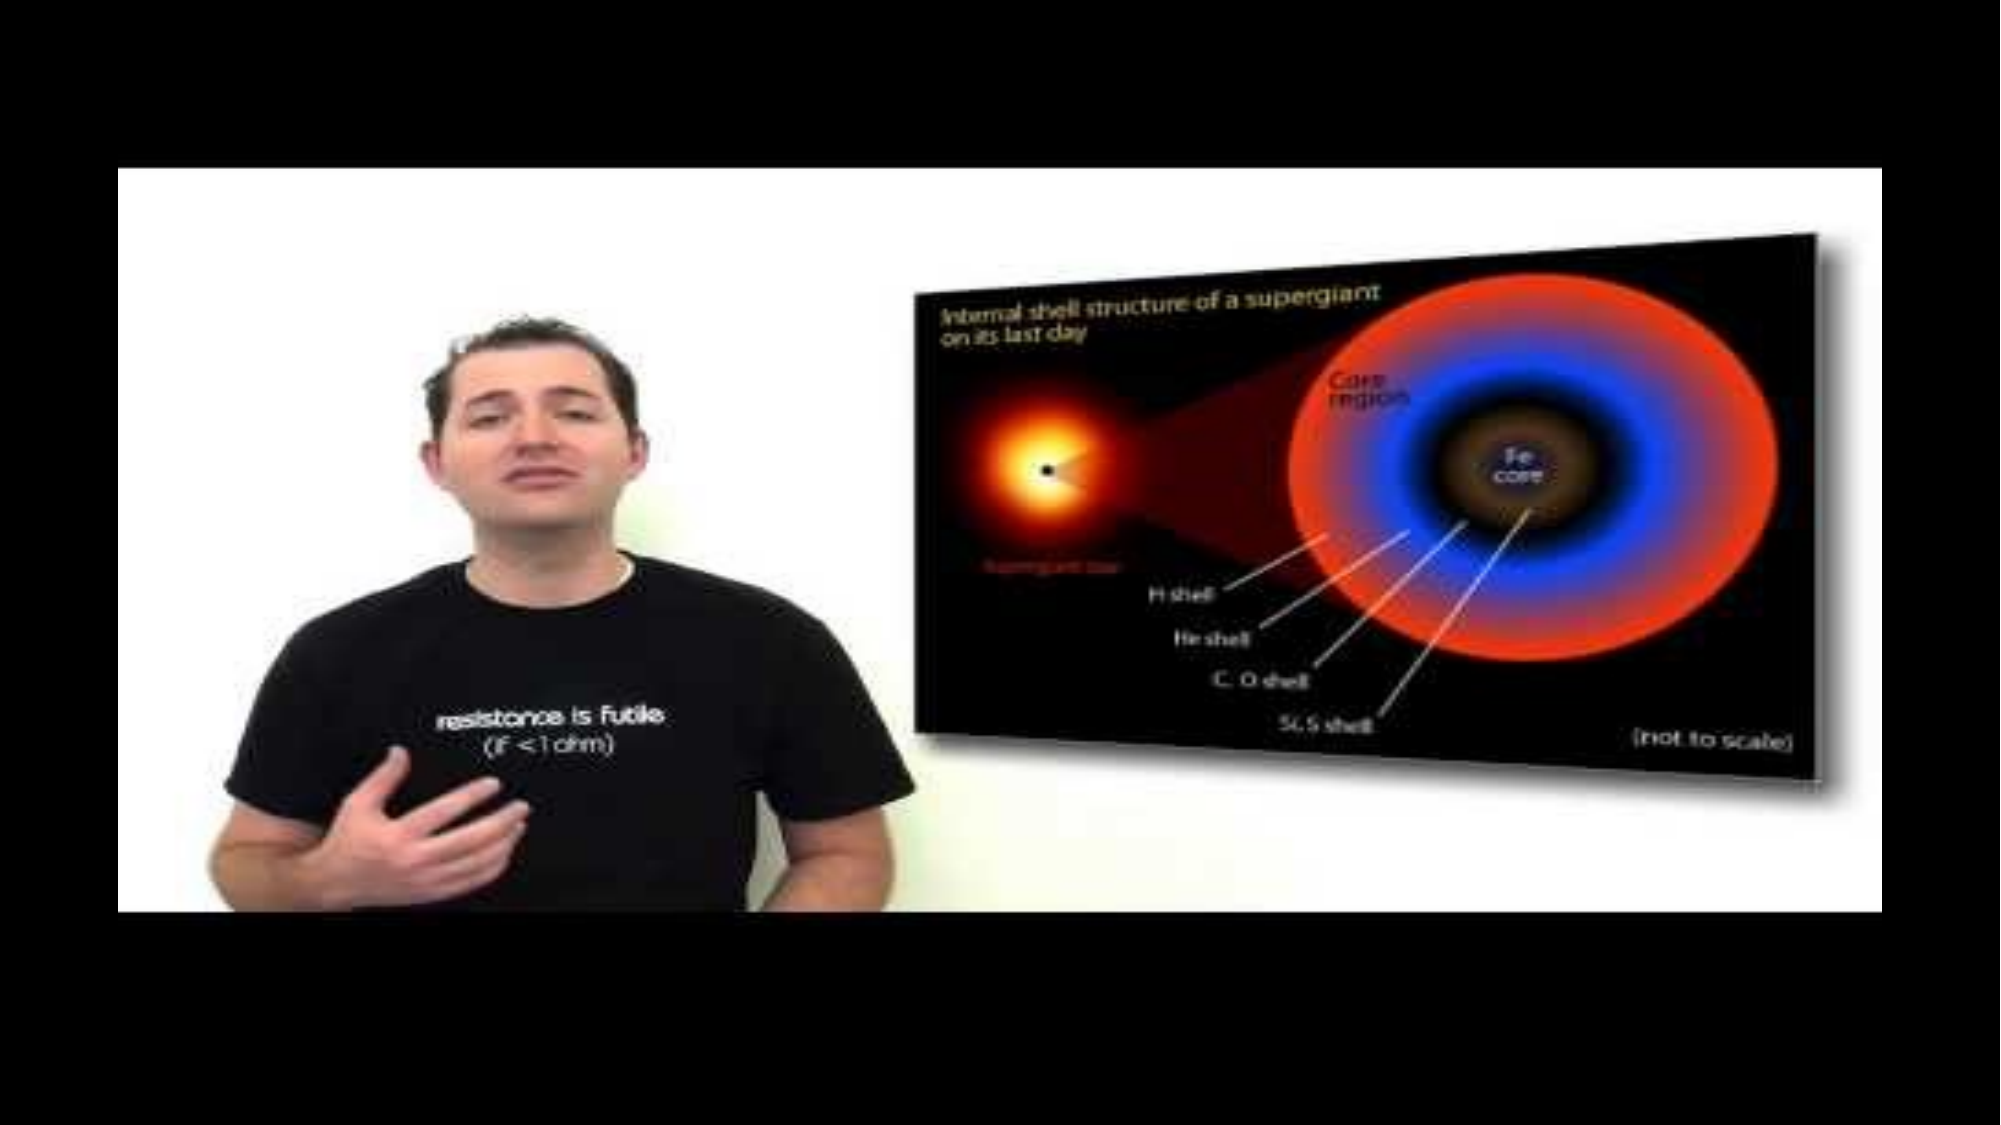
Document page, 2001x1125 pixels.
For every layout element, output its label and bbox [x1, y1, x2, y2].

text_box [117, 44, 1883, 1038]
